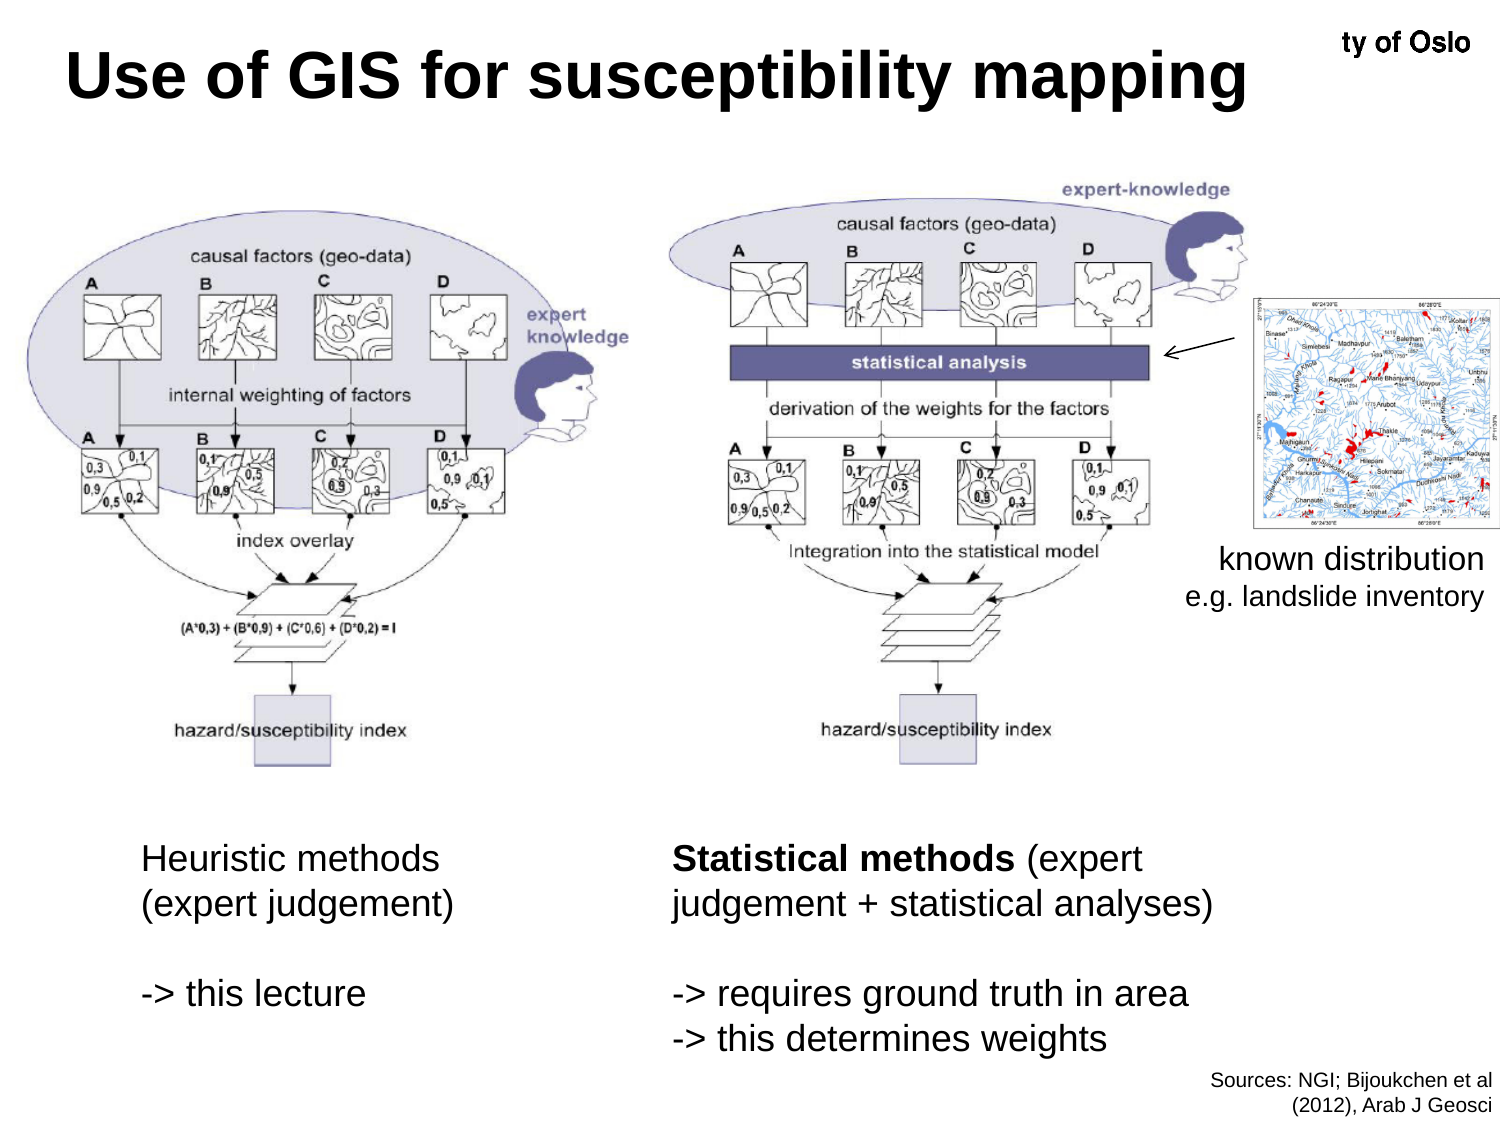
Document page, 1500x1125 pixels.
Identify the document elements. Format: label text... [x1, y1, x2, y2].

text_box Statistical methods (expert judgement + statistical analyses) -> requires ground truth in area -> this determines weights [657, 826, 1246, 1066]
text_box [1163, 337, 1235, 356]
title Use of GIS for susceptibility mapping [50, 0, 1341, 149]
text_box Sources: NGI; Bijoukchen et al (2012), Arab J Geosci [1179, 1059, 1500, 1124]
text_box known distribution e.g. landslide inventory [1261, 538, 1500, 620]
picture [0, 196, 635, 773]
text_box Heuristic methods (expert judgement) -> this lecture [126, 826, 470, 1021]
picture [655, 172, 1500, 769]
picture [1341, 30, 1470, 58]
